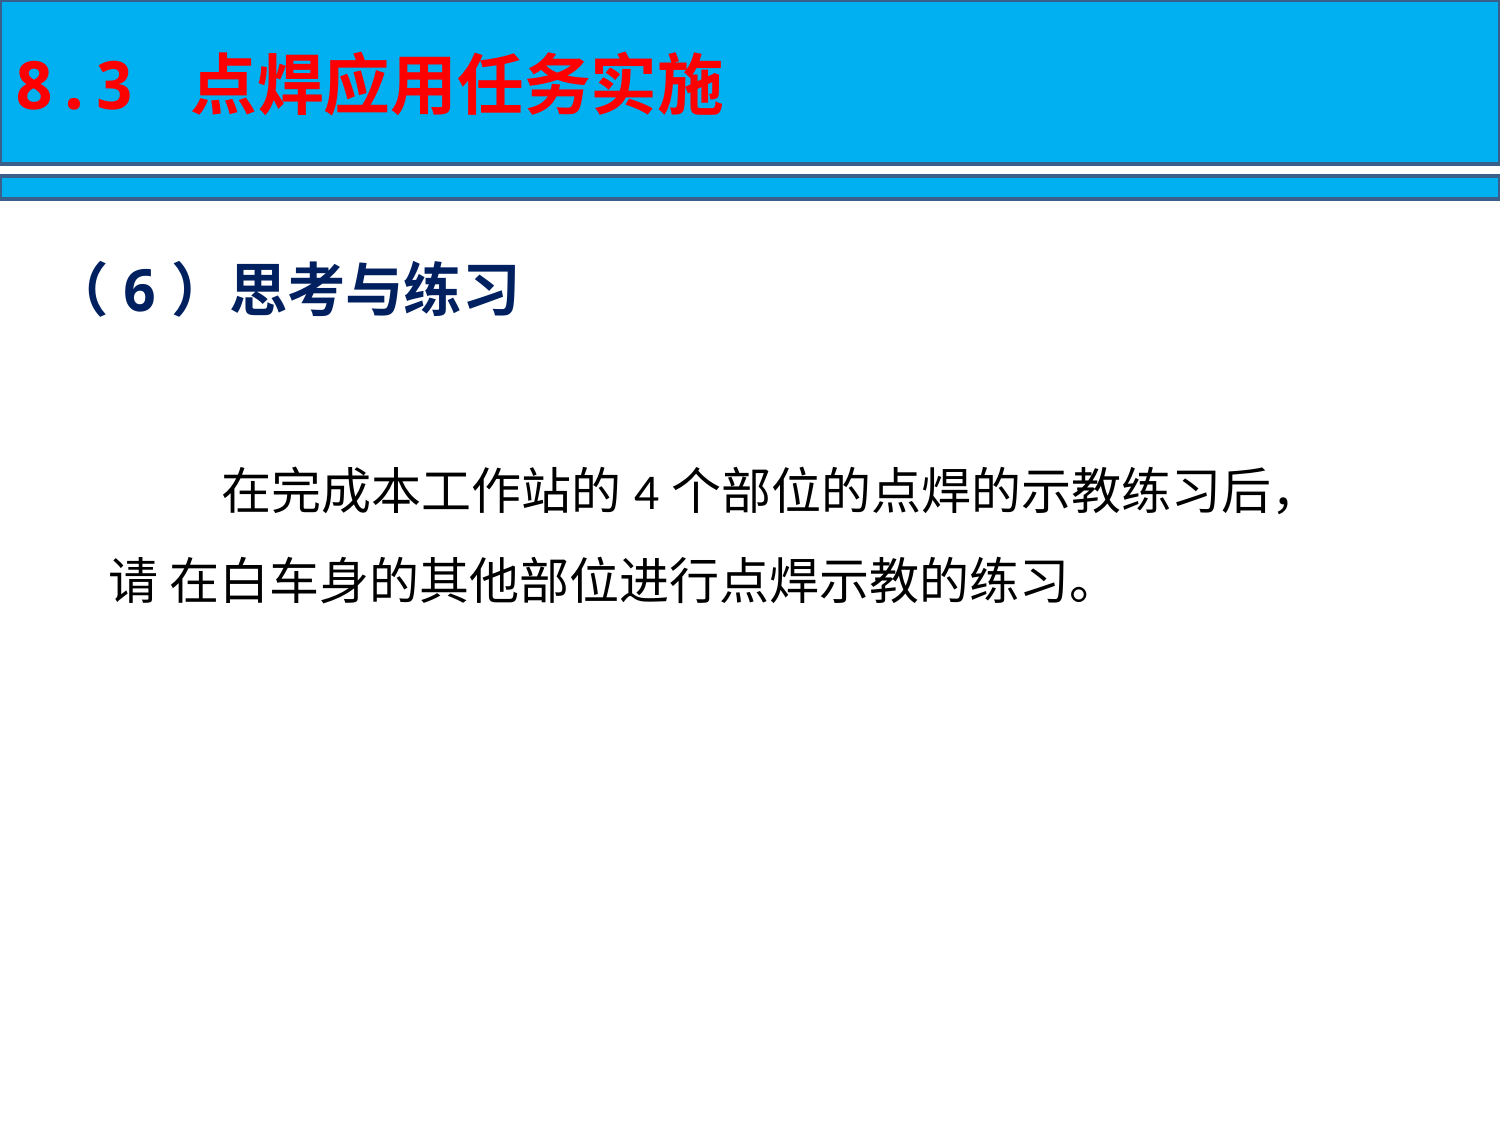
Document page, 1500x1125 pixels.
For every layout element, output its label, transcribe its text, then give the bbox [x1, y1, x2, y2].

text_box （6）思考与练习 [35, 246, 586, 331]
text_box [0, 0, 1500, 200]
text_box 在完成本工作站的4个部位的点焊的示教练习后，请 在白车身的其他部位进行点焊示教的练习。 [93, 421, 1336, 617]
